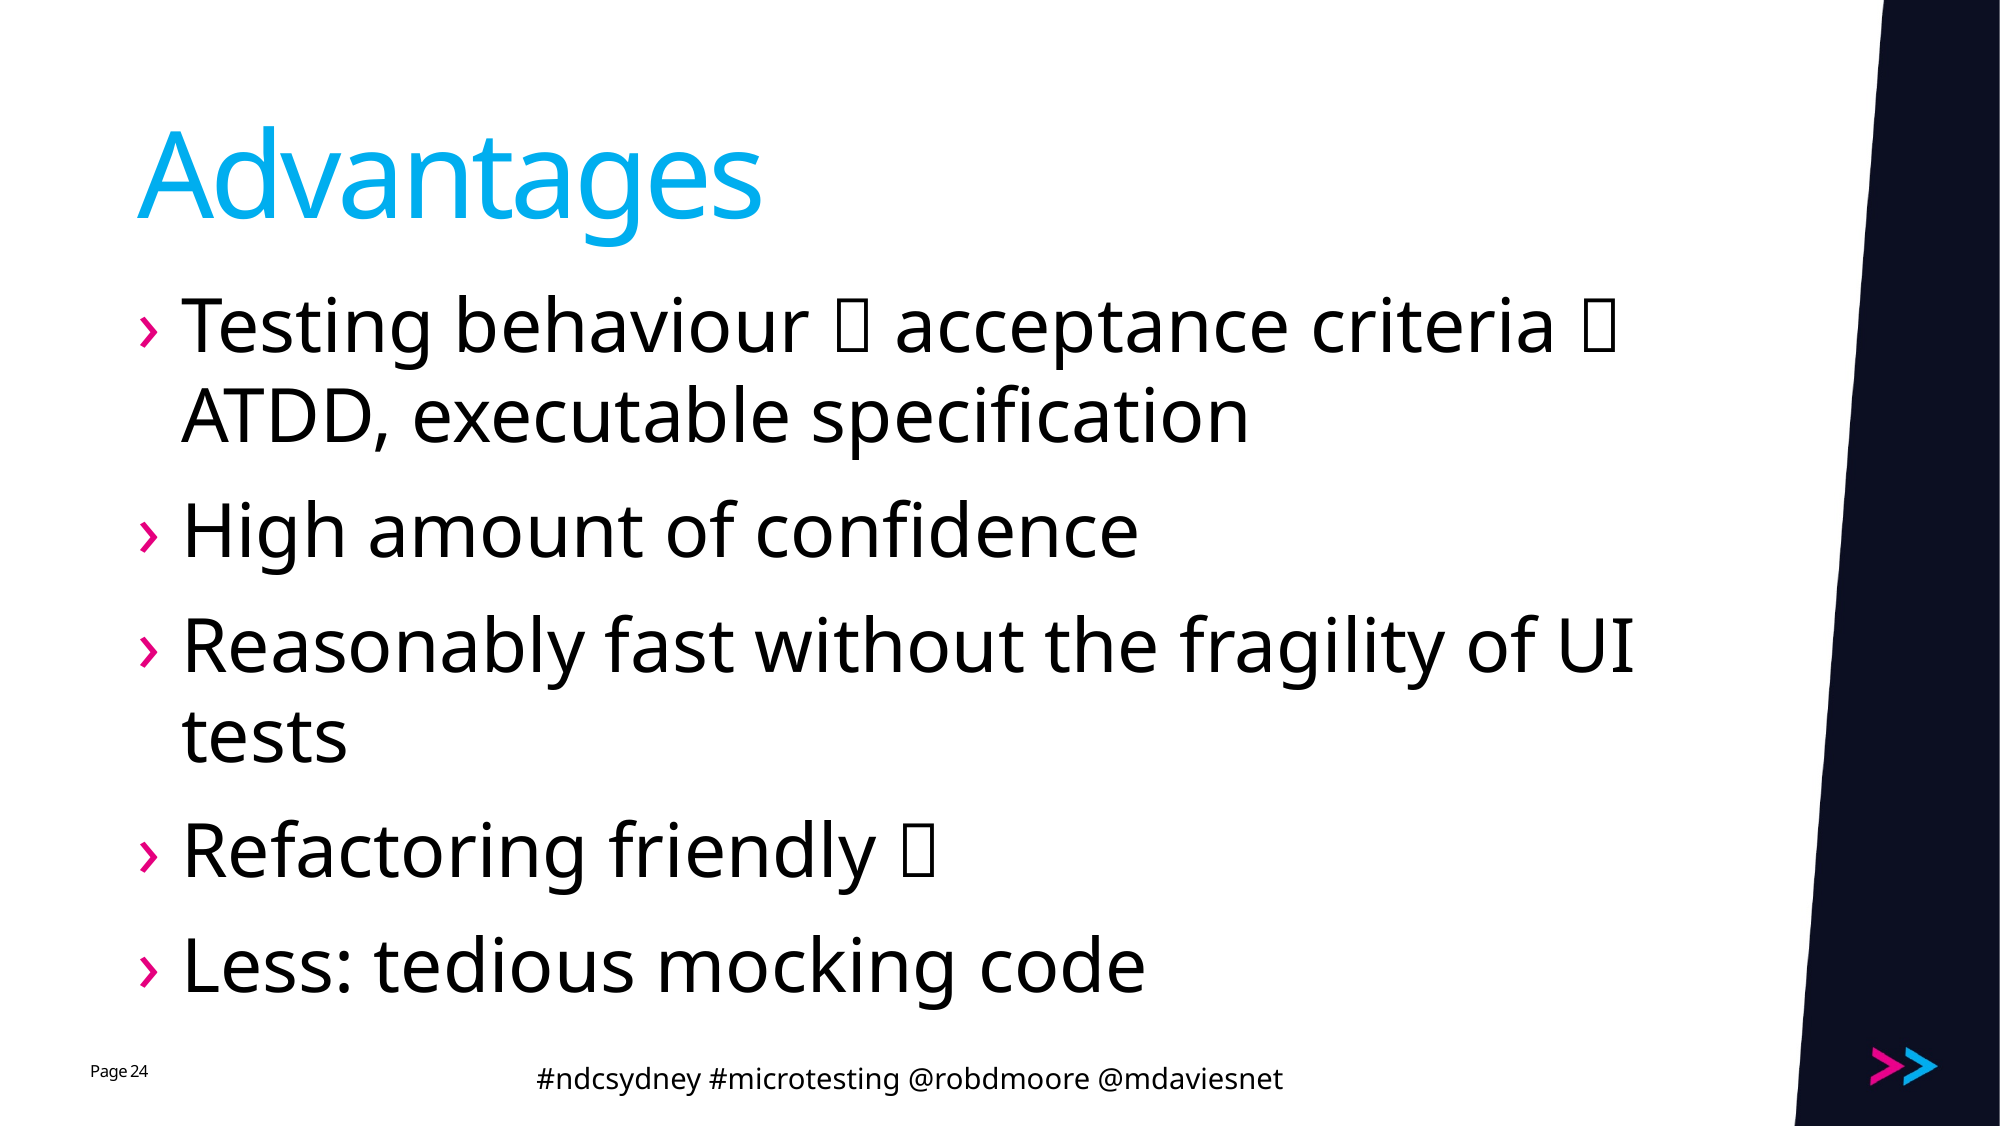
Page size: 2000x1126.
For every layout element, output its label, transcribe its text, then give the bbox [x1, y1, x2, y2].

title Advantages [137, 54, 1786, 243]
list Testing behaviour  acceptance criteria  ATDD, executable specification High amount of confidence Reasonably fast without the fragility of UI tests Refactoring friendly  Less: tedious mocking code [137, 277, 1786, 1021]
slide_number 24 [130, 1061, 166, 1113]
picture [0, 0, 2000, 1126]
